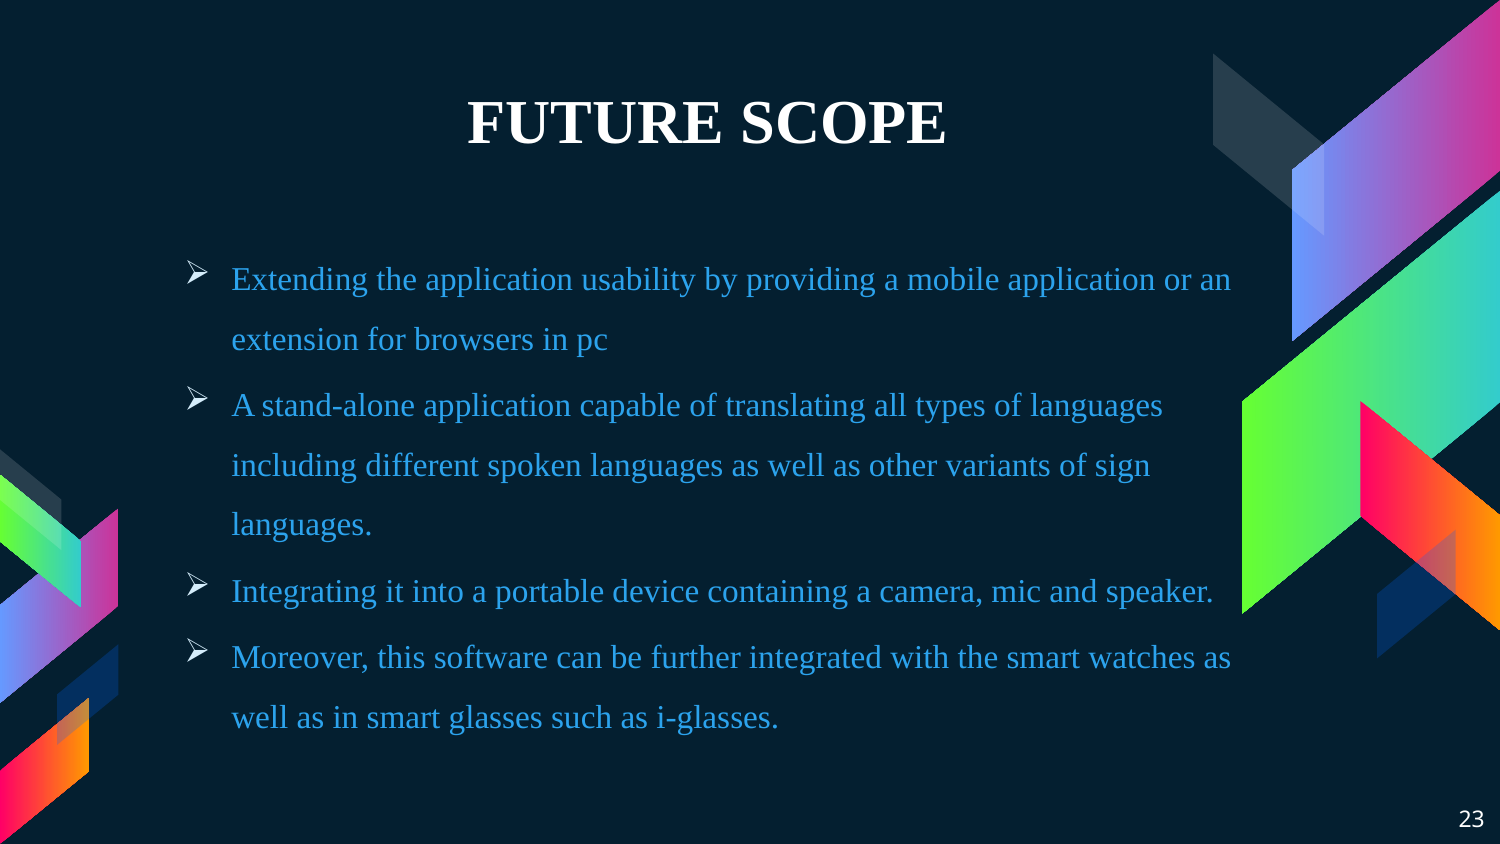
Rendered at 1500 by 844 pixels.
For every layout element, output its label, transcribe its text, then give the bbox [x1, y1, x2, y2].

text_box Extending the application usability by providing a mobile application or an extension for browsers in pc A stand-alone application capable of translating all types of languages including different spoken languages as well as other variants of sign languages. Integrating it into a portable device containing a camera, mic and speaker. Moreover, this software can be further integrated with the smart watches as well as in smart glasses such as i-glasses. [88, 229, 1304, 742]
slide_number 23 [1403, 789, 1500, 844]
title FUTURE SCOPE [309, 66, 1108, 171]
